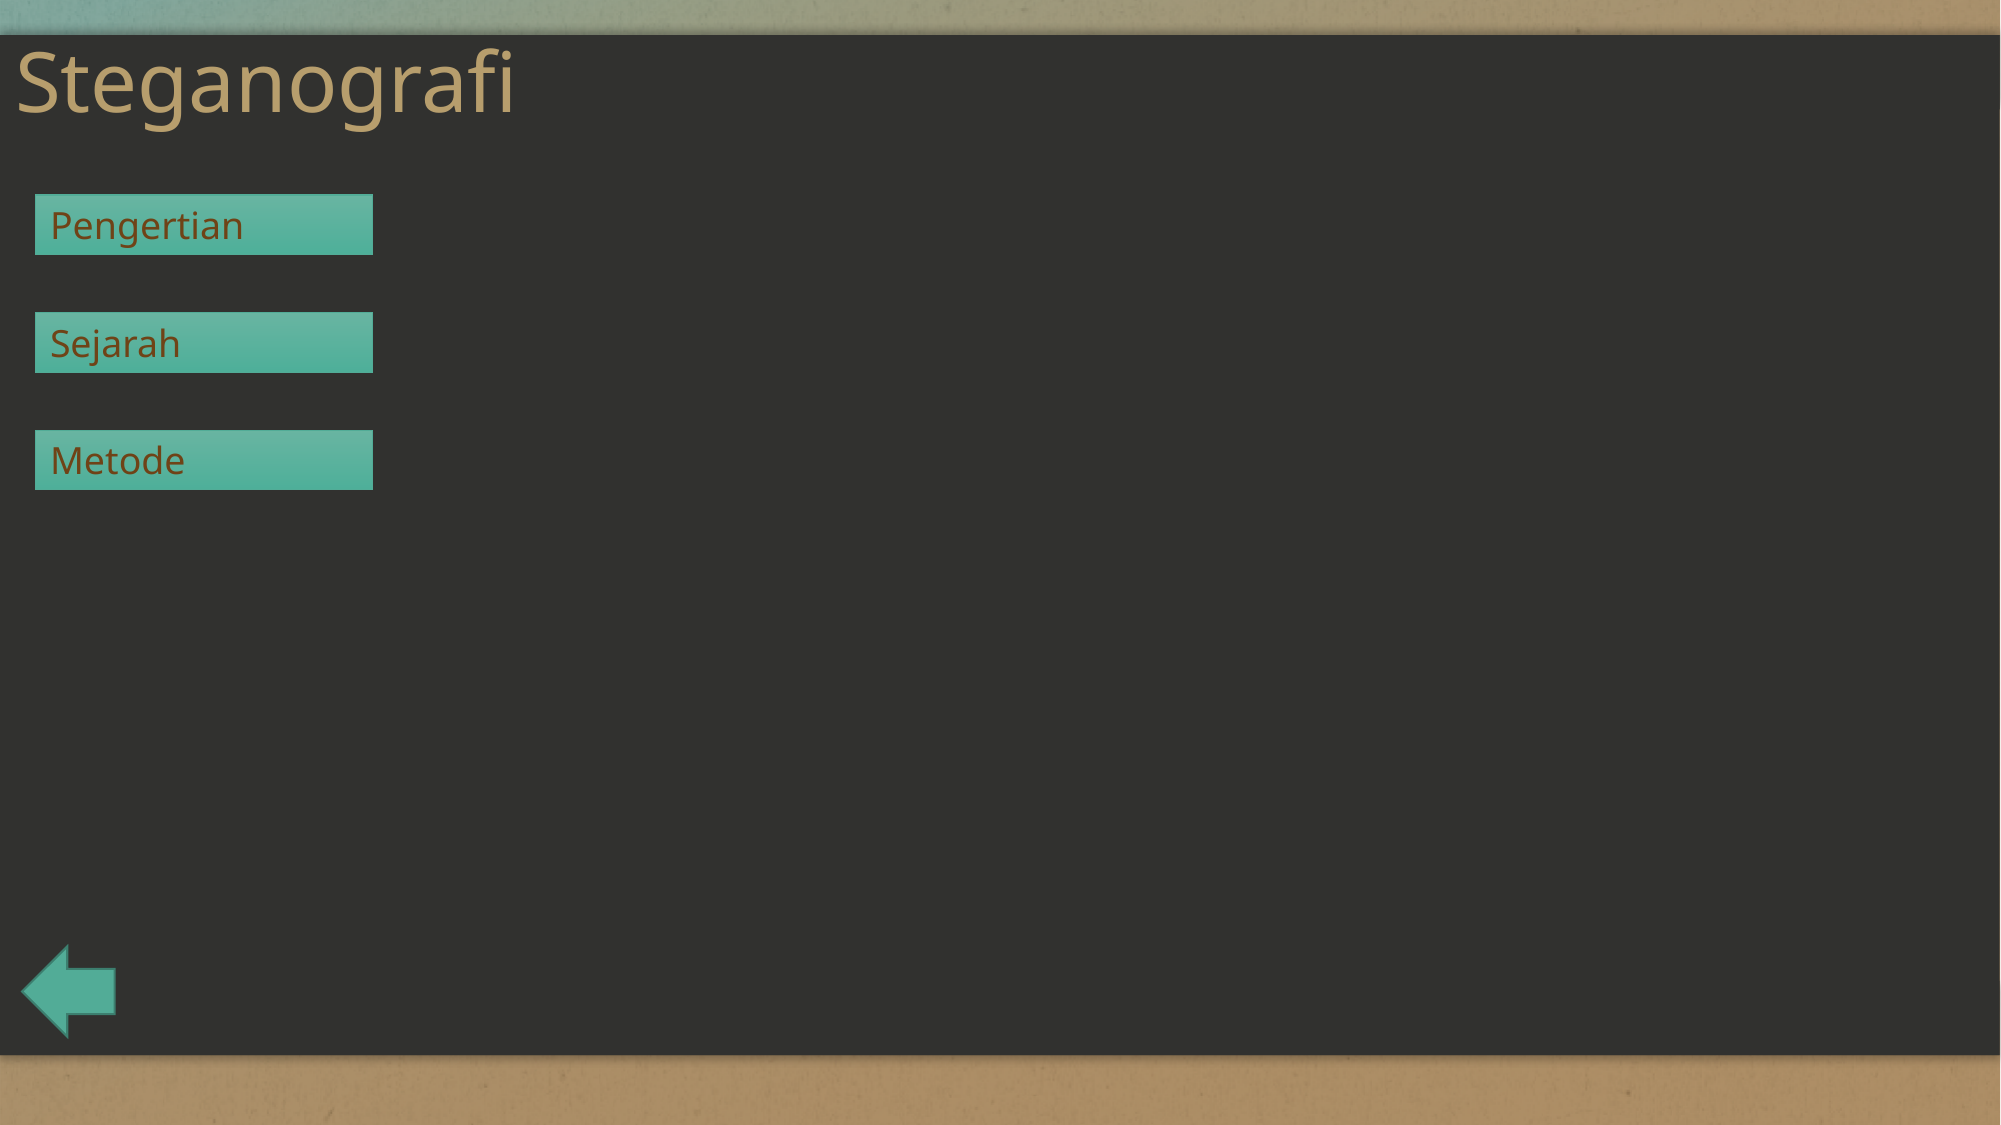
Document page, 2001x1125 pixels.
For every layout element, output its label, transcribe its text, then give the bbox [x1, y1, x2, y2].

title Steganografi [0, 35, 1575, 139]
text_box Pengertian [35, 194, 373, 255]
text_box [20, 943, 116, 1040]
text_box Metode [35, 430, 373, 490]
picture [0, 0, 2001, 1125]
text_box Sejarah [35, 312, 373, 373]
